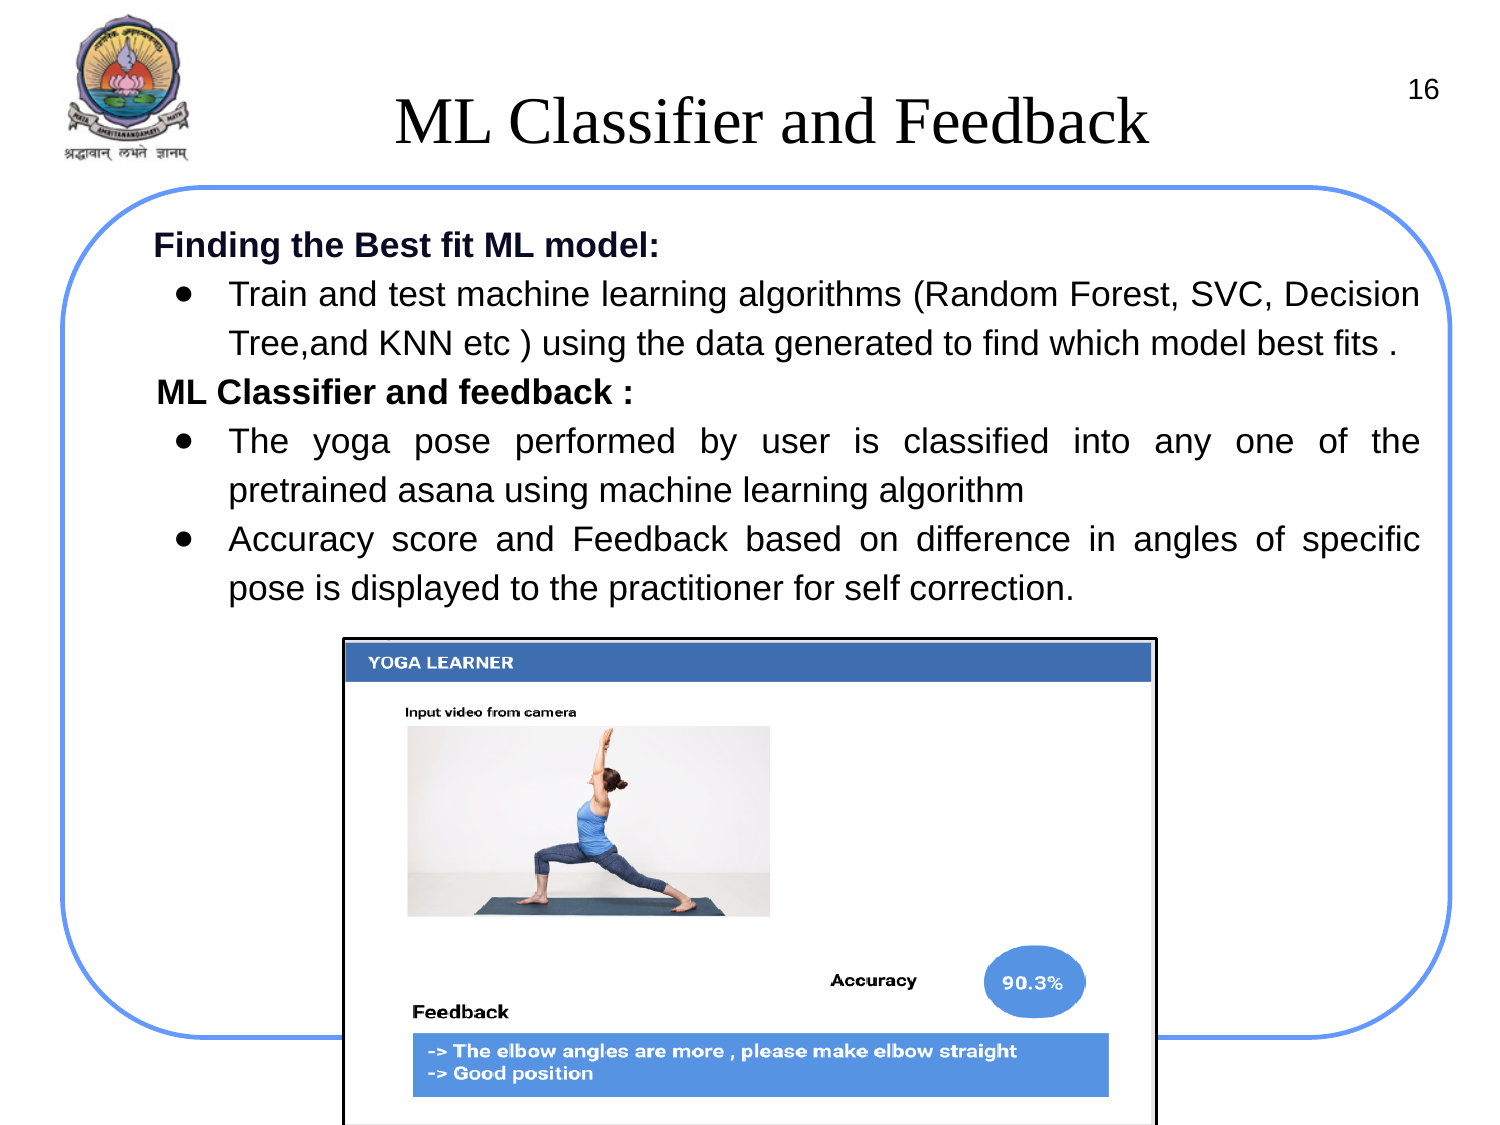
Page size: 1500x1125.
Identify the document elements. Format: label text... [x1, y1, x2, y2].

text_box ML Classifier and Feedback [86, 41, 1460, 192]
text_box Finding the Best fit ML model: Train and test machine learning algorithms (Random Forest, SVC, Decision Tree,and KNN etc ) using the data generated to find which model best fits . ML Classifier and feedback : The yoga pose performed by user is classified into any one of the pretrained asana using machine learning algorithm Accuracy score and Feedback based on difference in angles of specific pose is displayed to the practitioner for self correction. [63, 200, 1437, 769]
picture [62, 12, 193, 163]
text_box ‹#› [1398, 62, 1448, 113]
picture [344, 640, 1155, 1125]
